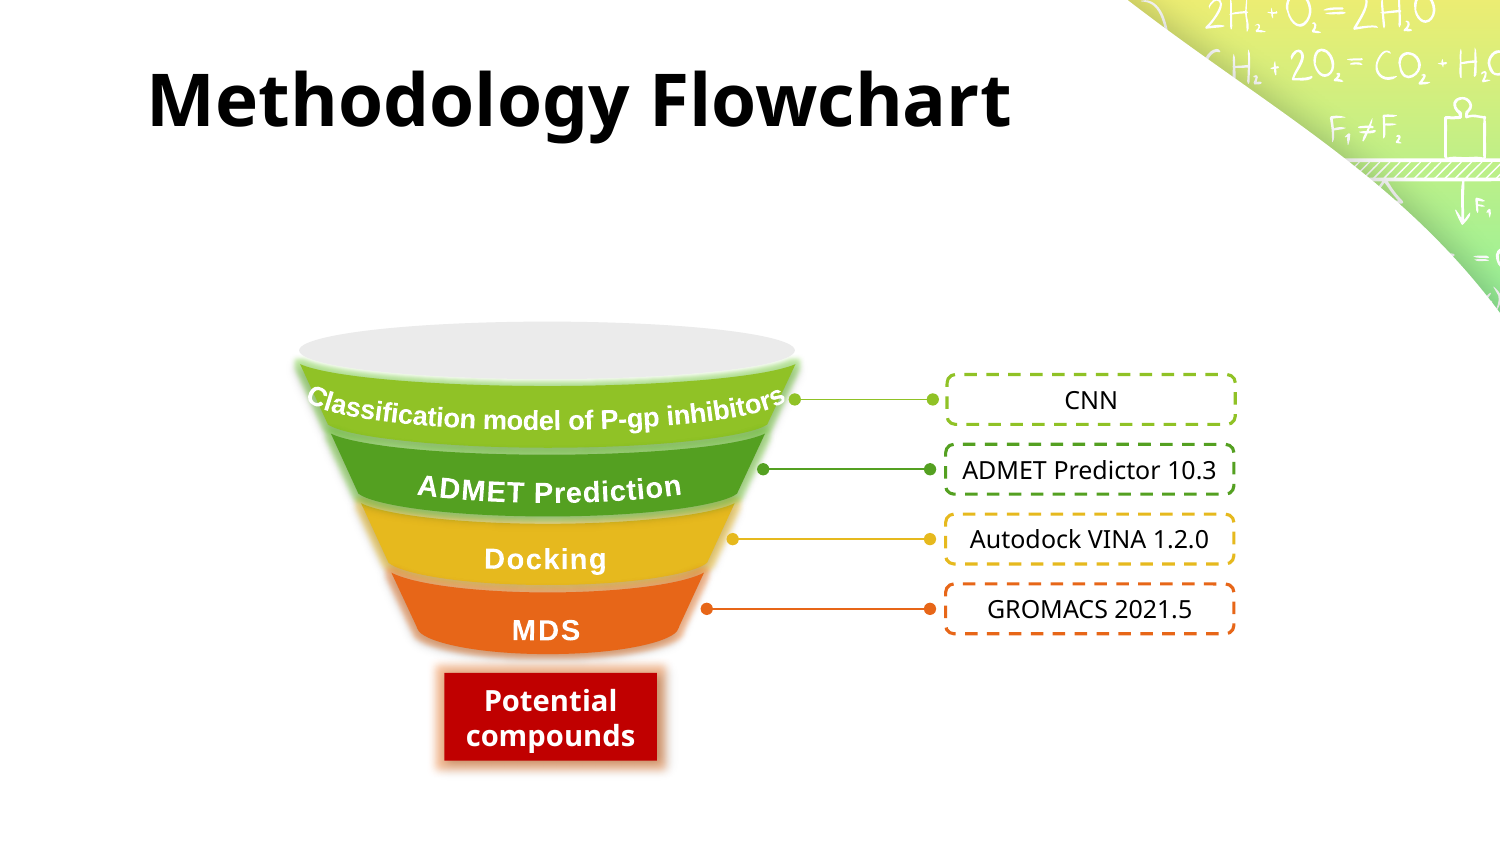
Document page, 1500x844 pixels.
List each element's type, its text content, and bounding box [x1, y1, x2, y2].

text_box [264, 212, 1236, 761]
title Methodology Flowchart [131, 38, 1396, 234]
